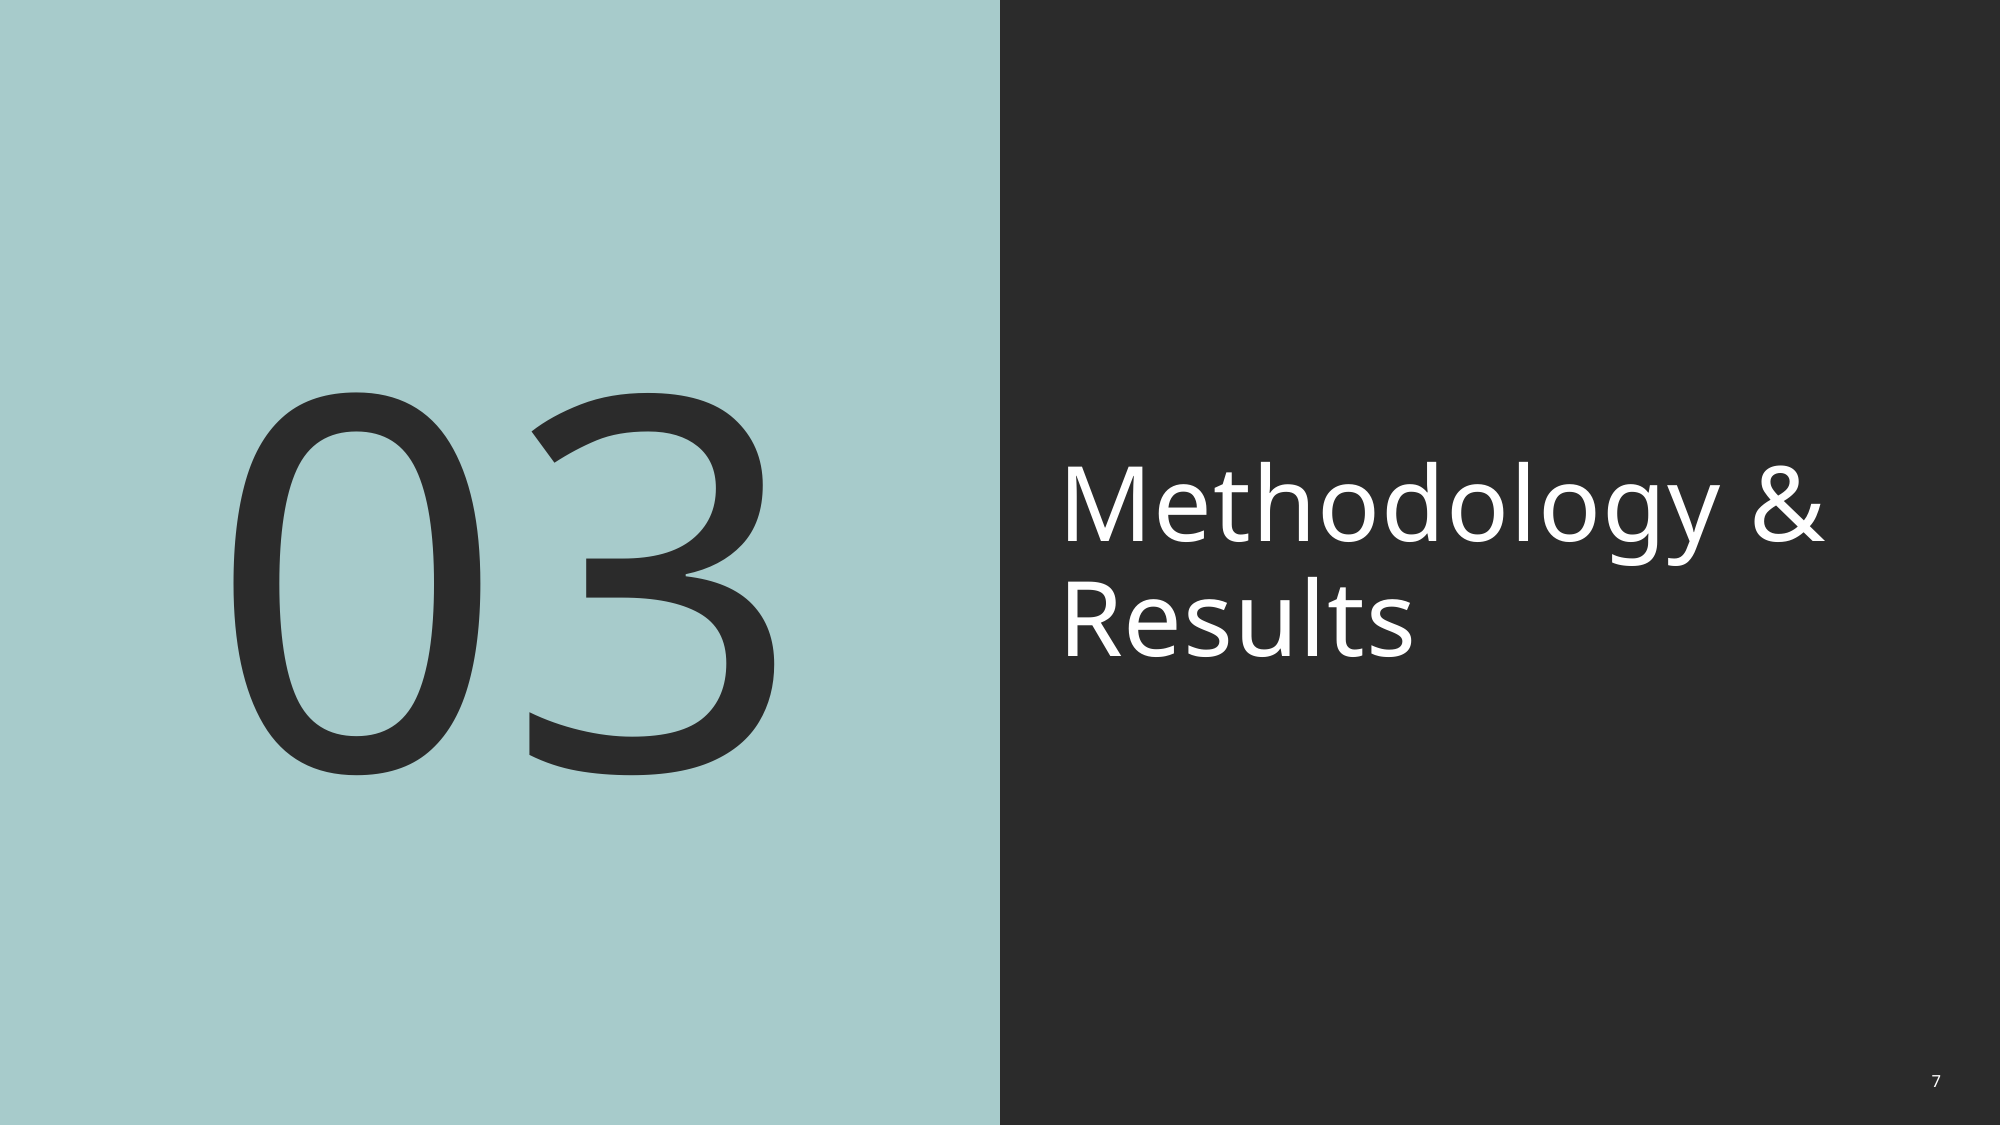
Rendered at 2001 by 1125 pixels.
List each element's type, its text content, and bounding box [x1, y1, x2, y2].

title Methodology & Results [1058, 204, 1938, 921]
slide_number 7 [1543, 1064, 1942, 1094]
list 03 [60, 204, 952, 921]
